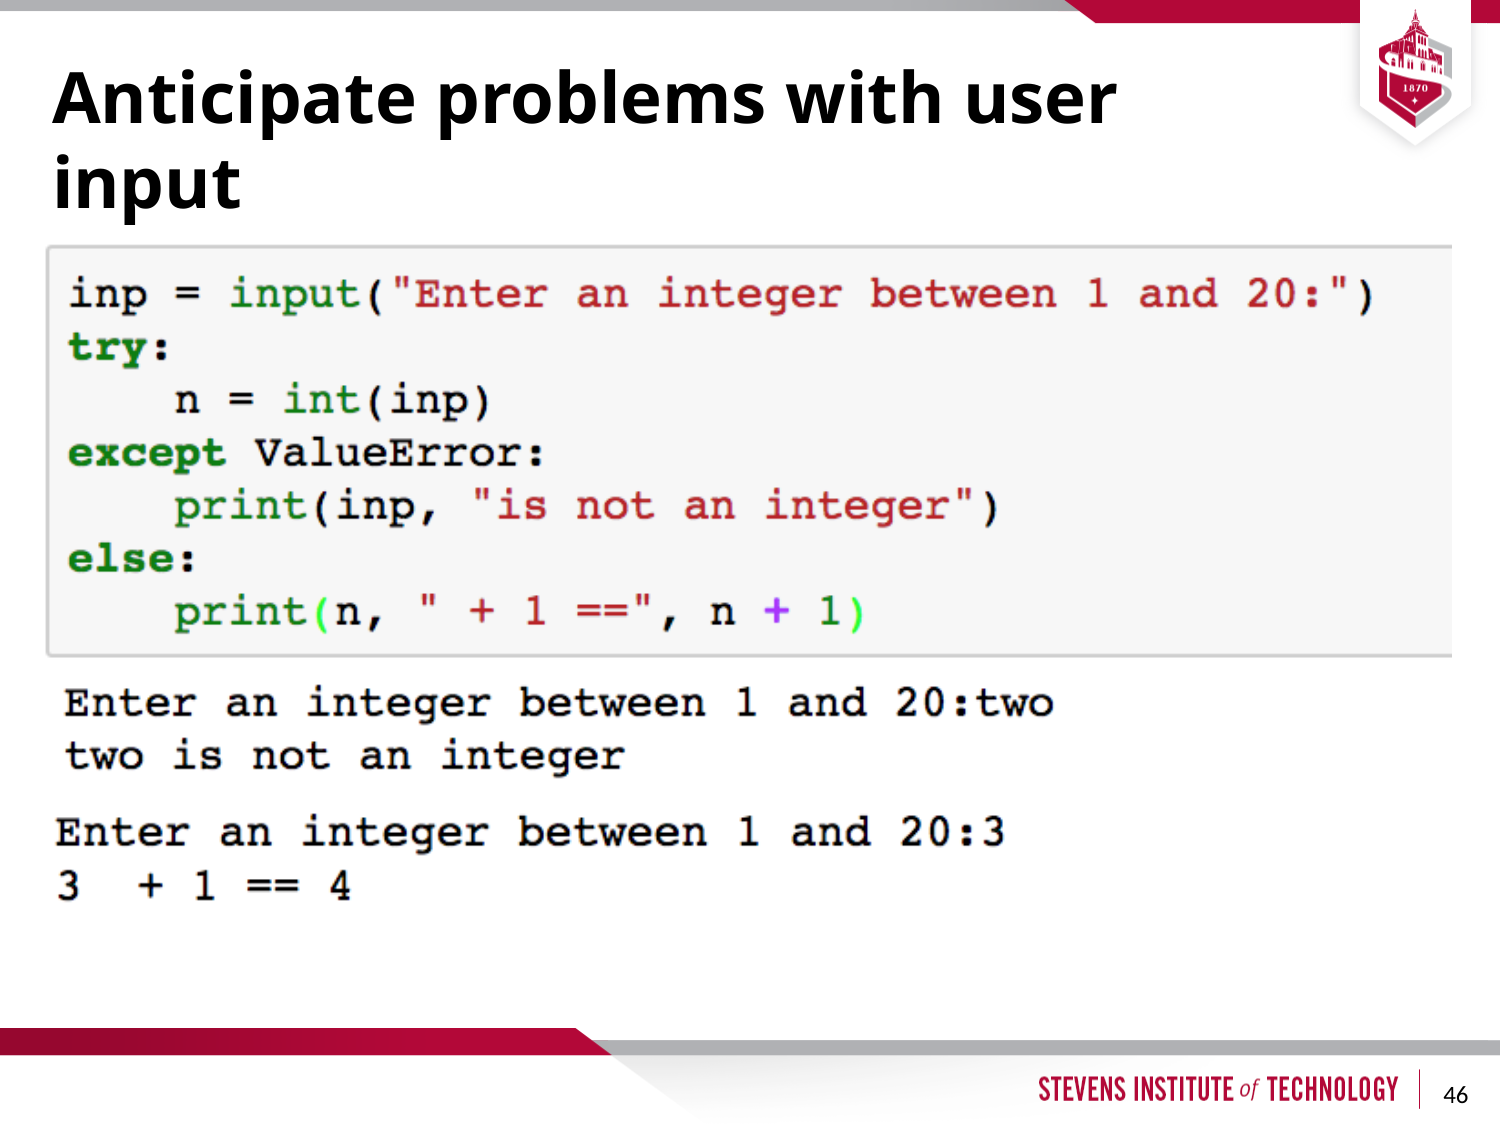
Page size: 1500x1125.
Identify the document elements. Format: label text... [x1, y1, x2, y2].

slide_number 46 [1428, 1071, 1490, 1108]
picture [36, 238, 1452, 938]
title Anticipate problems with user input [37, 45, 1338, 150]
picture [0, 1028, 1500, 1125]
picture [0, 0, 1500, 160]
